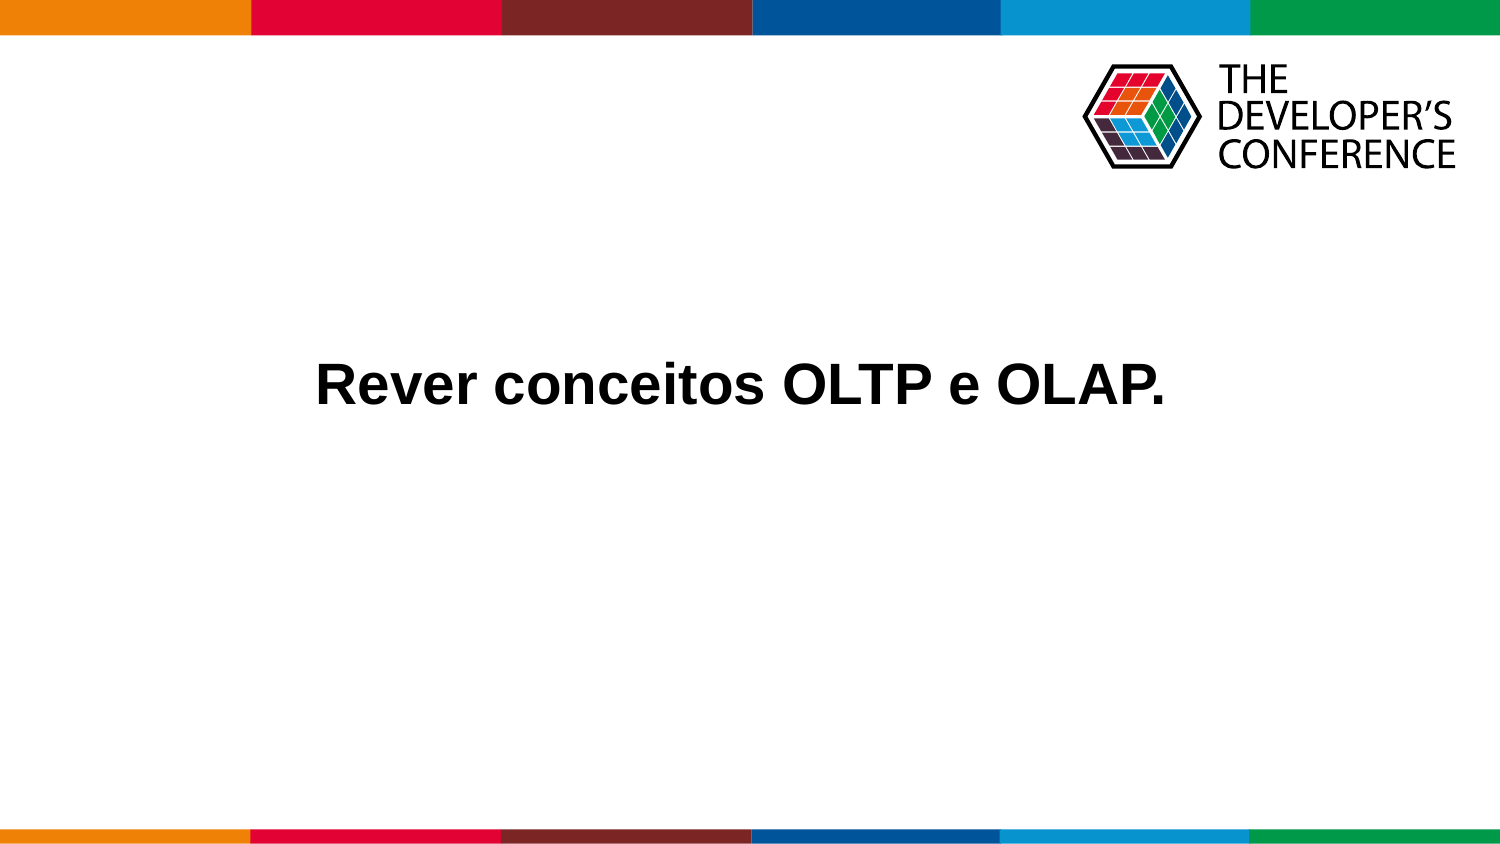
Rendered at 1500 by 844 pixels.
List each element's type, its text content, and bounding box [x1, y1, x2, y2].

list Rever conceitos OLTP e OLAP. [41, 0, 1459, 844]
